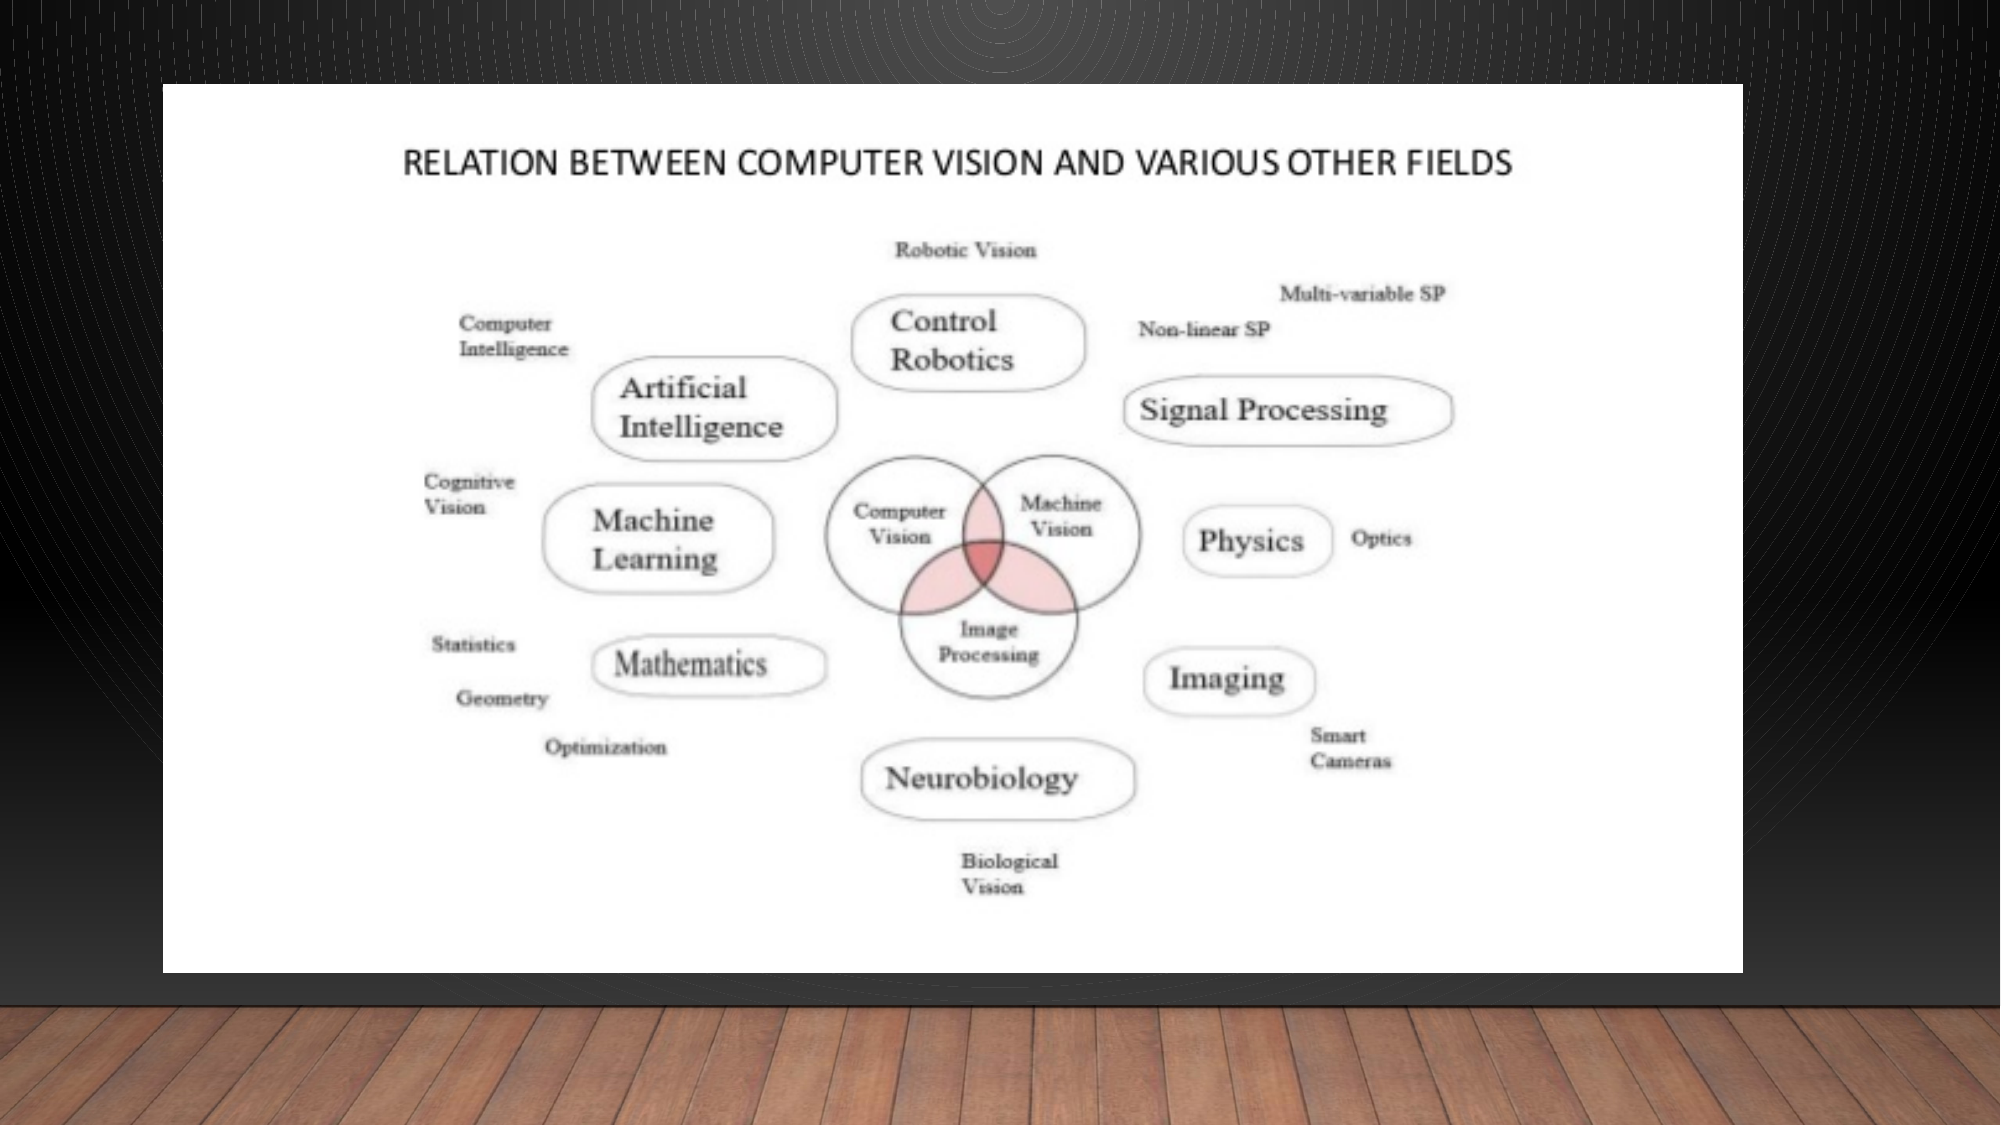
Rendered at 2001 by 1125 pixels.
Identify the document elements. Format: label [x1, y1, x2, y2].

picture [163, 84, 1743, 973]
picture [0, 1005, 2000, 1125]
